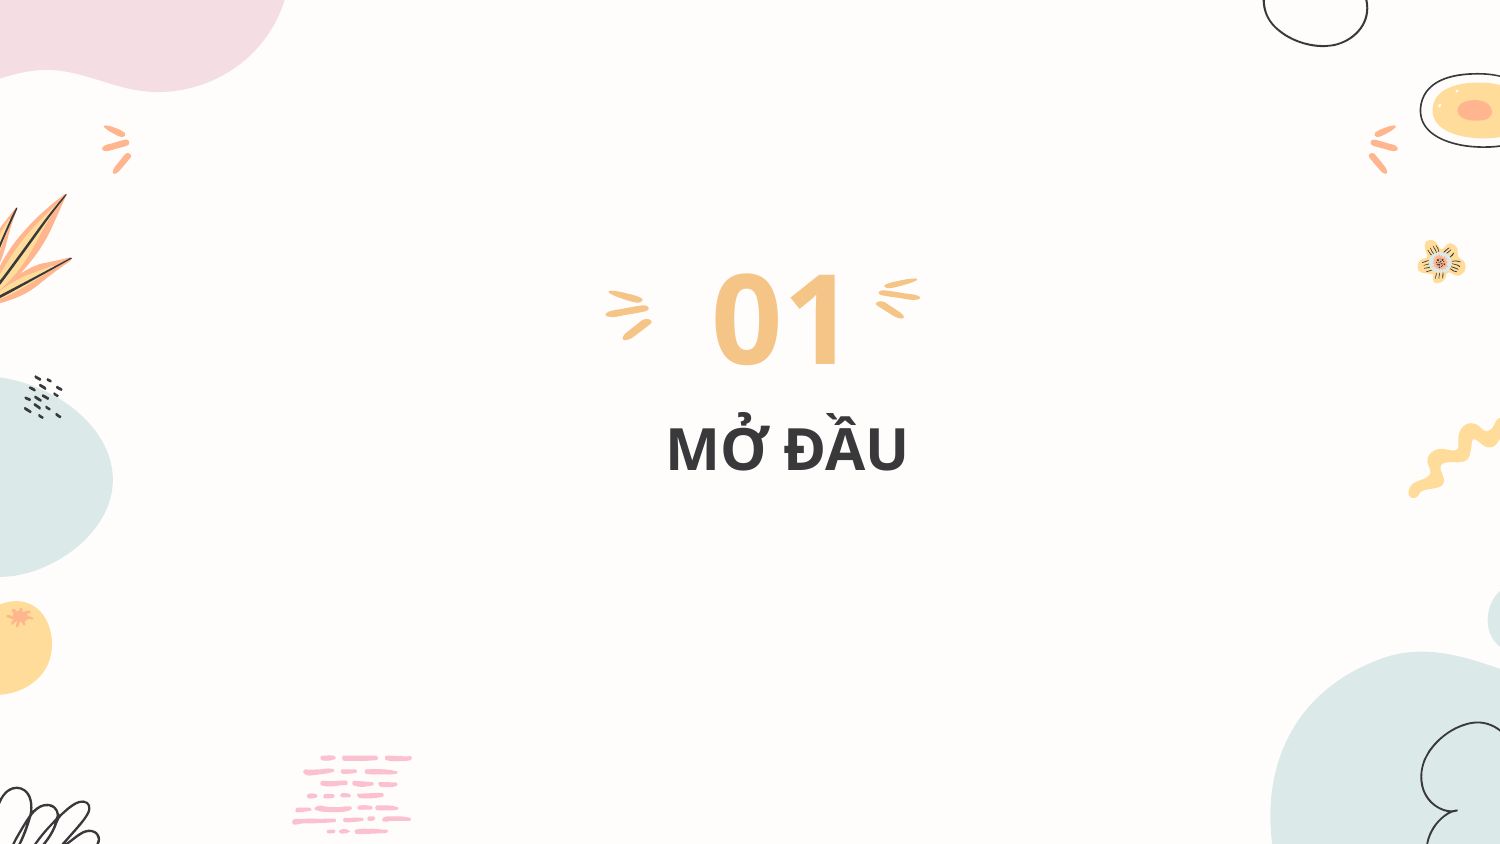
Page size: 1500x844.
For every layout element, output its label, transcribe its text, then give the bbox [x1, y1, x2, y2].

title 01 [665, 196, 901, 410]
title MỞ ĐẦU [237, 396, 1338, 491]
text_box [873, 278, 922, 319]
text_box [604, 290, 654, 341]
